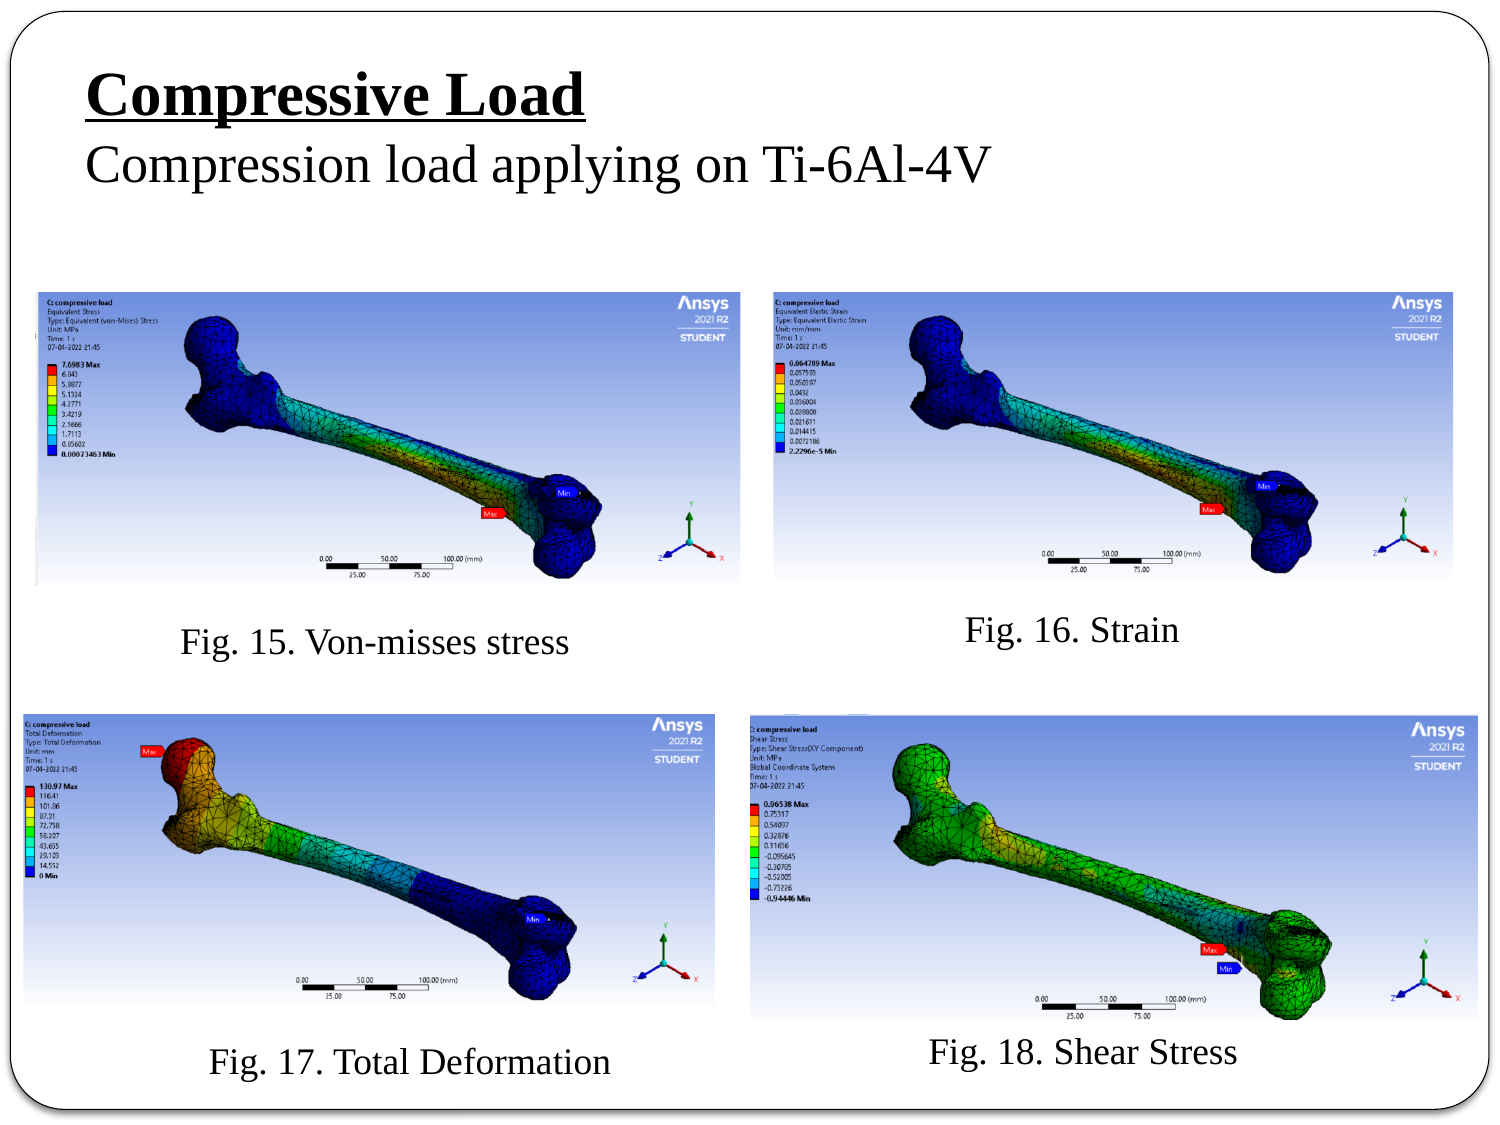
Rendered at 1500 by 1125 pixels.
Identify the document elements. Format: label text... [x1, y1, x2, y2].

text_box Fig. 15. Von-misses stress [117, 609, 633, 670]
text_box Fig. 16. Strain [867, 597, 1278, 658]
picture [749, 714, 1479, 1020]
text_box Fig. 18. Shear Stress [878, 1029, 1278, 1125]
picture [23, 714, 716, 1008]
text_box Fig. 17. Total Deformation [93, 1029, 727, 1089]
picture [773, 292, 1454, 581]
title Compressive Load Compression load applying on Ti-6Al-4V [70, 44, 1426, 209]
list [34, 292, 741, 587]
